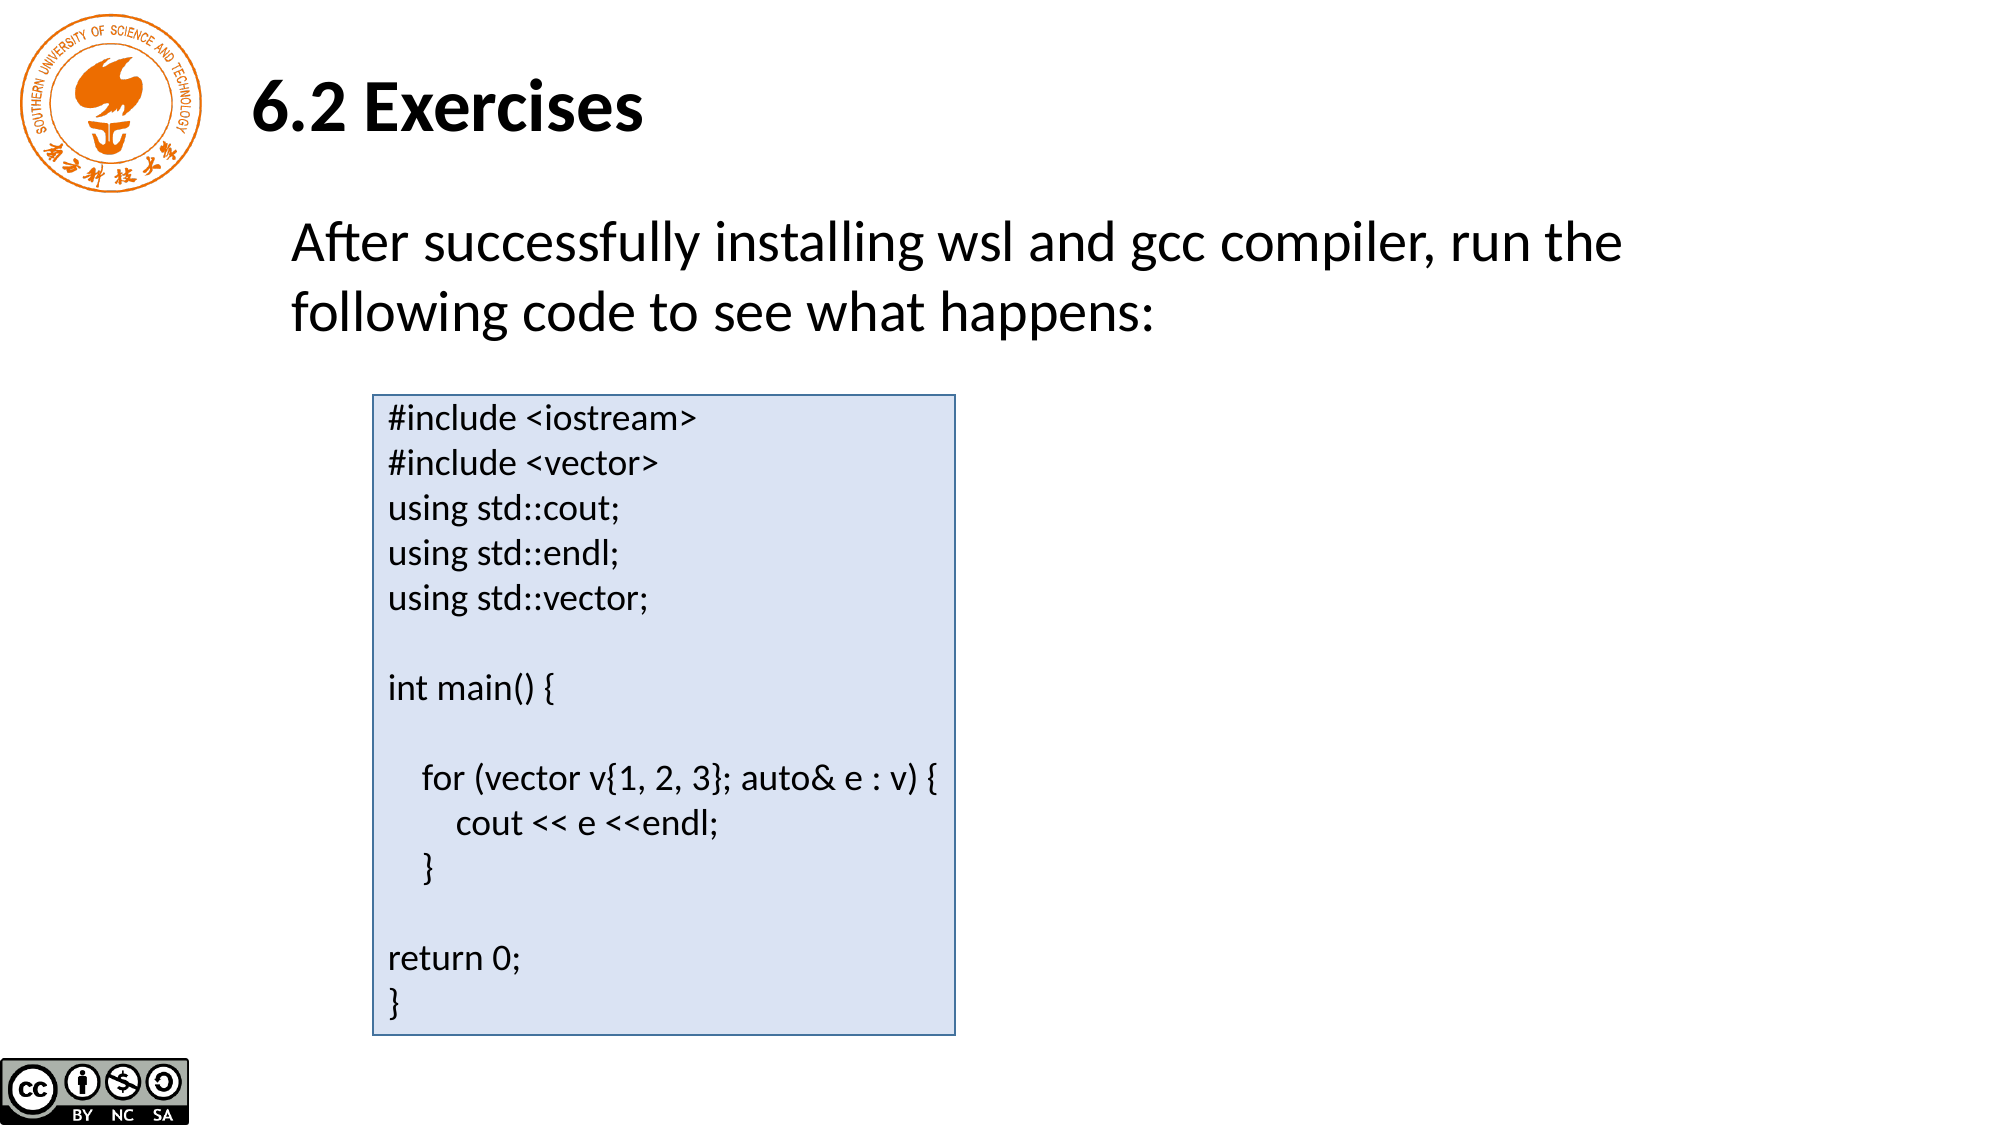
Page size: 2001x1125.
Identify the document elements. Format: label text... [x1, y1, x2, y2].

picture [0, 1058, 189, 1125]
picture [18, 11, 202, 194]
text_box [372, 394, 956, 1036]
text_box After successfully installing wsl and gcc compiler, run the following code to see what happens: [277, 196, 1723, 351]
text_box #include <iostream> #include <vector> using std::cout; using std::endl; using std::vector; int main() { for (vector v{1, 2, 3}; auto& e : v) { cout << e <<endl; } return 0; } [373, 385, 1095, 1031]
title 6.2 Exercises [235, 50, 1565, 164]
